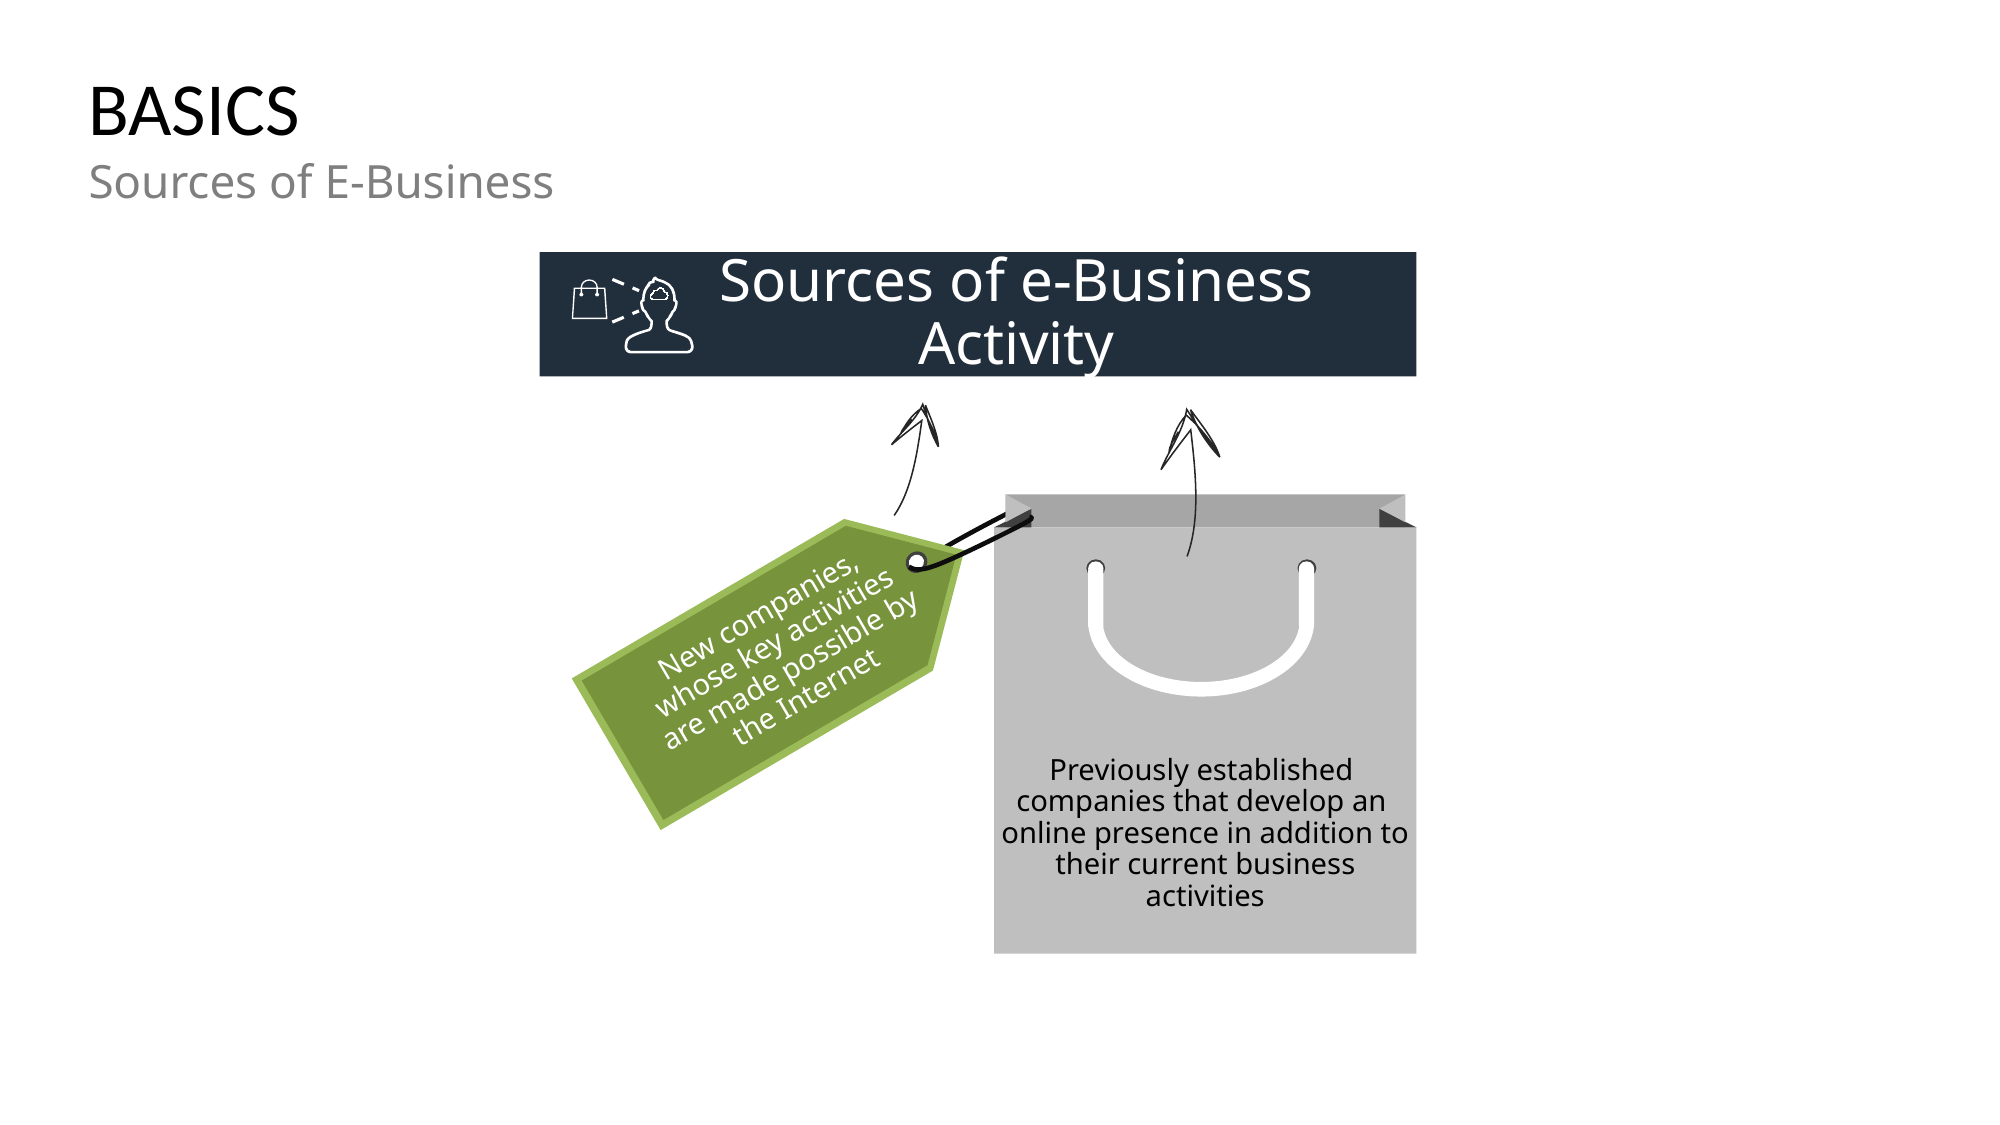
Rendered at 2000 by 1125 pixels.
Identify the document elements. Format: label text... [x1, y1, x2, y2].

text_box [539, 252, 1417, 955]
list Sources of E-Business [88, 159, 1911, 248]
title BASICS [88, 70, 1911, 159]
